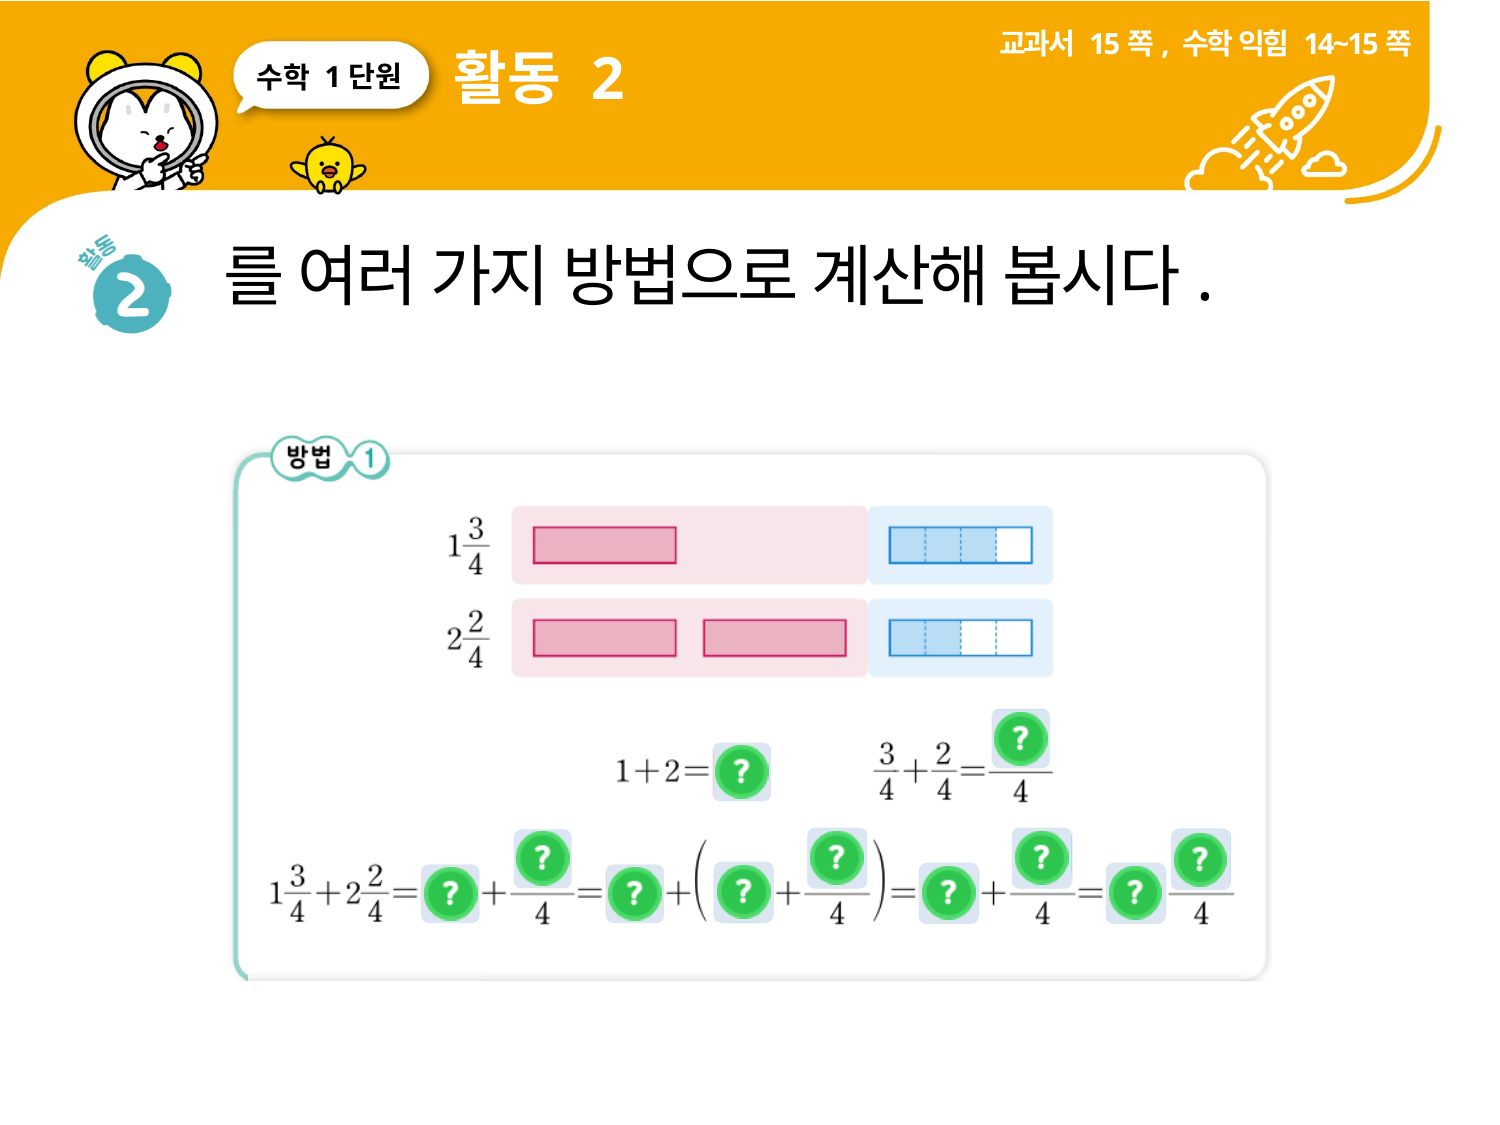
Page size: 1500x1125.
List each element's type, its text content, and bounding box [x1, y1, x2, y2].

text_box [110, 206, 1337, 302]
list 활동 2 [438, 38, 1205, 124]
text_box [920, 864, 978, 923]
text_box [224, 431, 1272, 995]
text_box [515, 830, 570, 887]
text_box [715, 863, 773, 922]
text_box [423, 866, 478, 922]
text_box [715, 744, 770, 800]
list 1단원 [282, 55, 445, 106]
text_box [808, 829, 866, 888]
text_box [608, 866, 663, 922]
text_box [1107, 864, 1164, 923]
list 교과서 15쪽, 수학 익힘 14~15쪽 [983, 22, 1428, 70]
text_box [1013, 829, 1071, 888]
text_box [1172, 830, 1230, 889]
picture [0, 1, 1500, 1124]
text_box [993, 711, 1048, 767]
